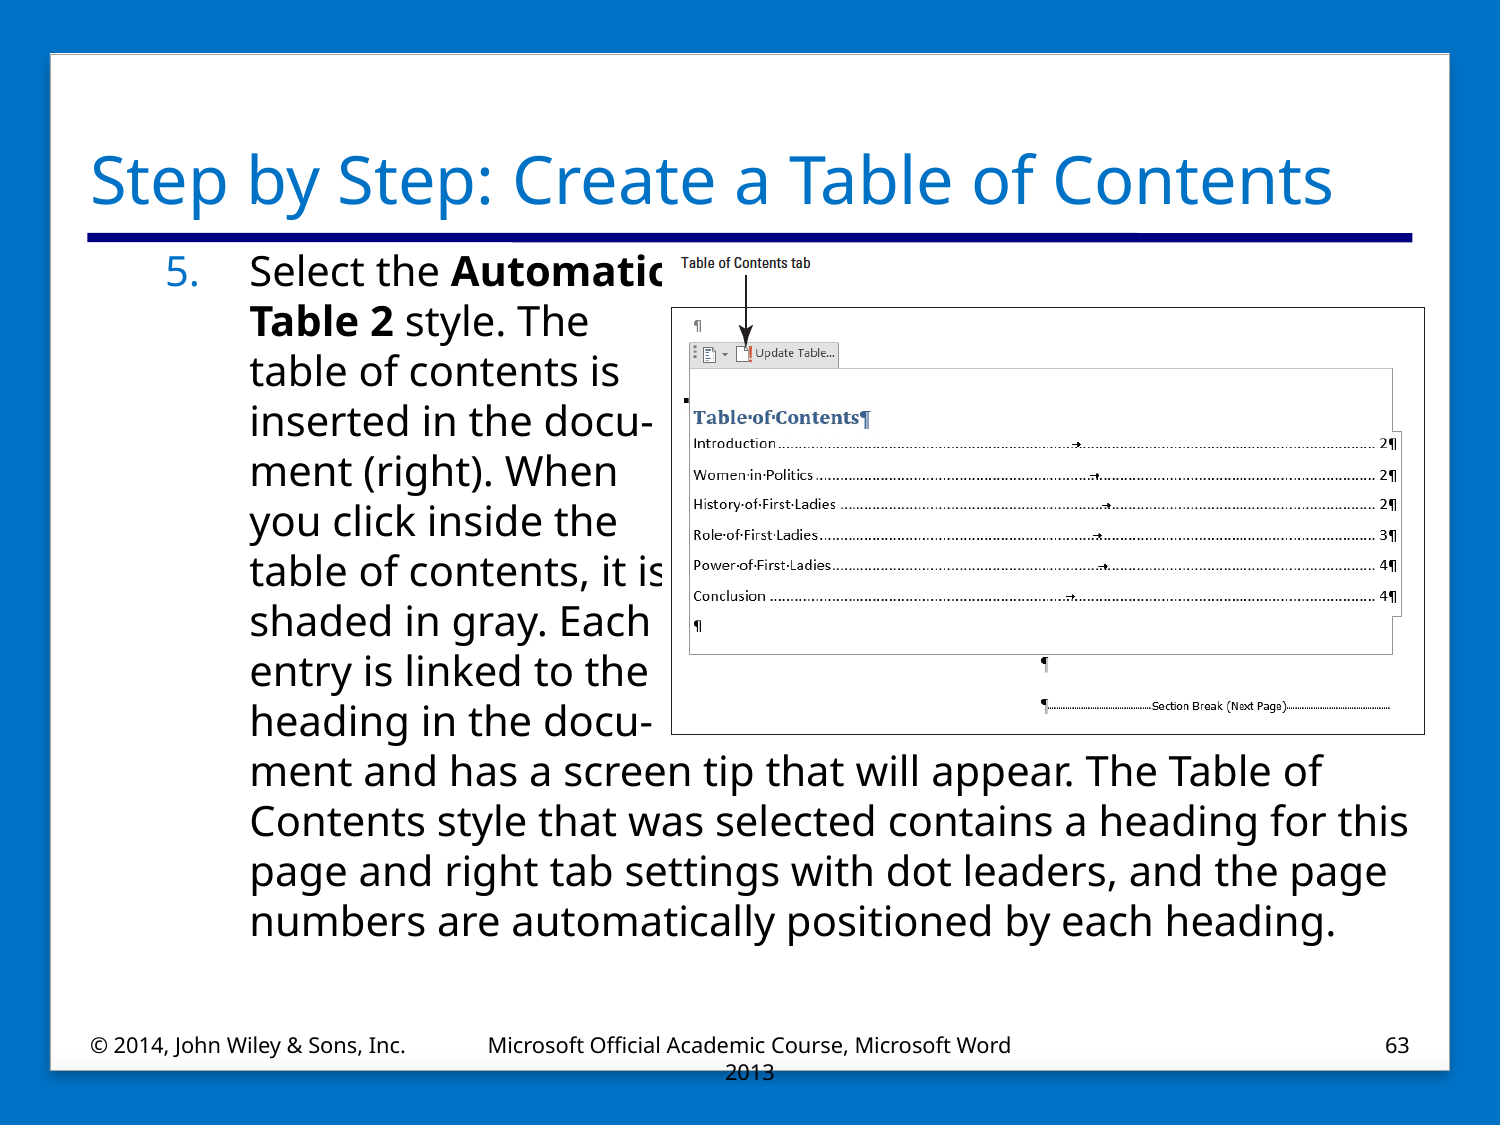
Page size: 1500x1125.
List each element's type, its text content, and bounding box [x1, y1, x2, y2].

title Step by Step: Create a Table of Contents [74, 74, 1426, 226]
slide_number © 2014, John Wiley & Sons, Inc. [74, 1024, 426, 1103]
list Select the Automatic Table 2 style. The table of contents is inserted in the docu- ment (right). When you click inside the table of contents, it is shaded in gray. Each entry is linked to the heading in the docu- ment and has a screen tip that will appear. The Table of Contents style that was selected contains a heading for this page and right tab settings with dot leaders, and the page numbers are automatically positioned by each heading. [75, 237, 1425, 1063]
slide_number 63 [1074, 1024, 1426, 1103]
picture [662, 249, 1433, 740]
footer Microsoft Official Academic Course, Microsoft Word 2013 [449, 1024, 1051, 1103]
